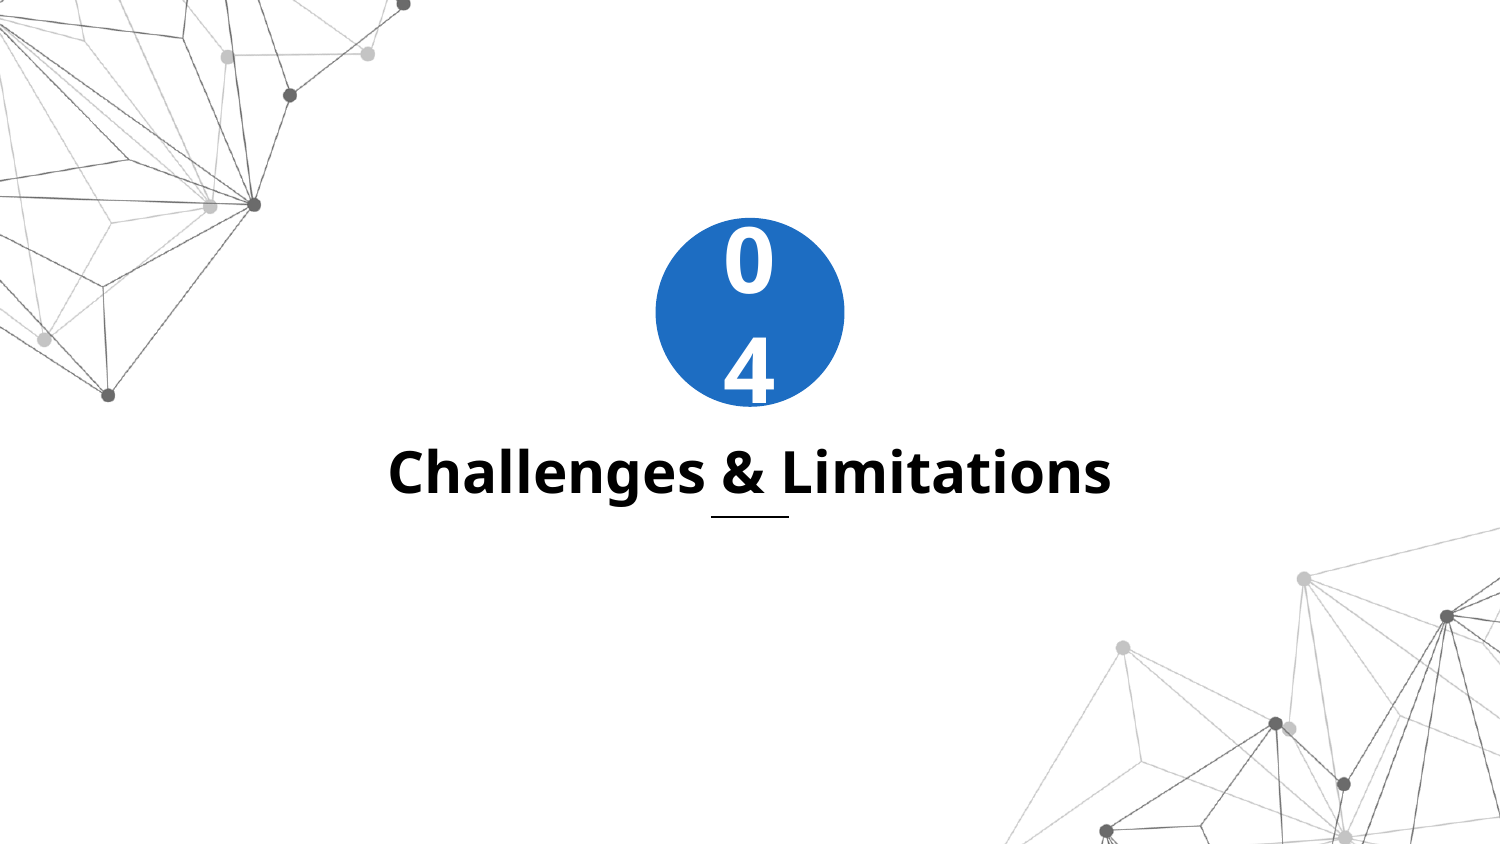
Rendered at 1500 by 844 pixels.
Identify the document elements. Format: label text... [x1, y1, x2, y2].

text_box 04 [654, 216, 846, 408]
text_box Challenges & Limitations [372, 407, 1128, 513]
picture [0, 0, 1500, 844]
